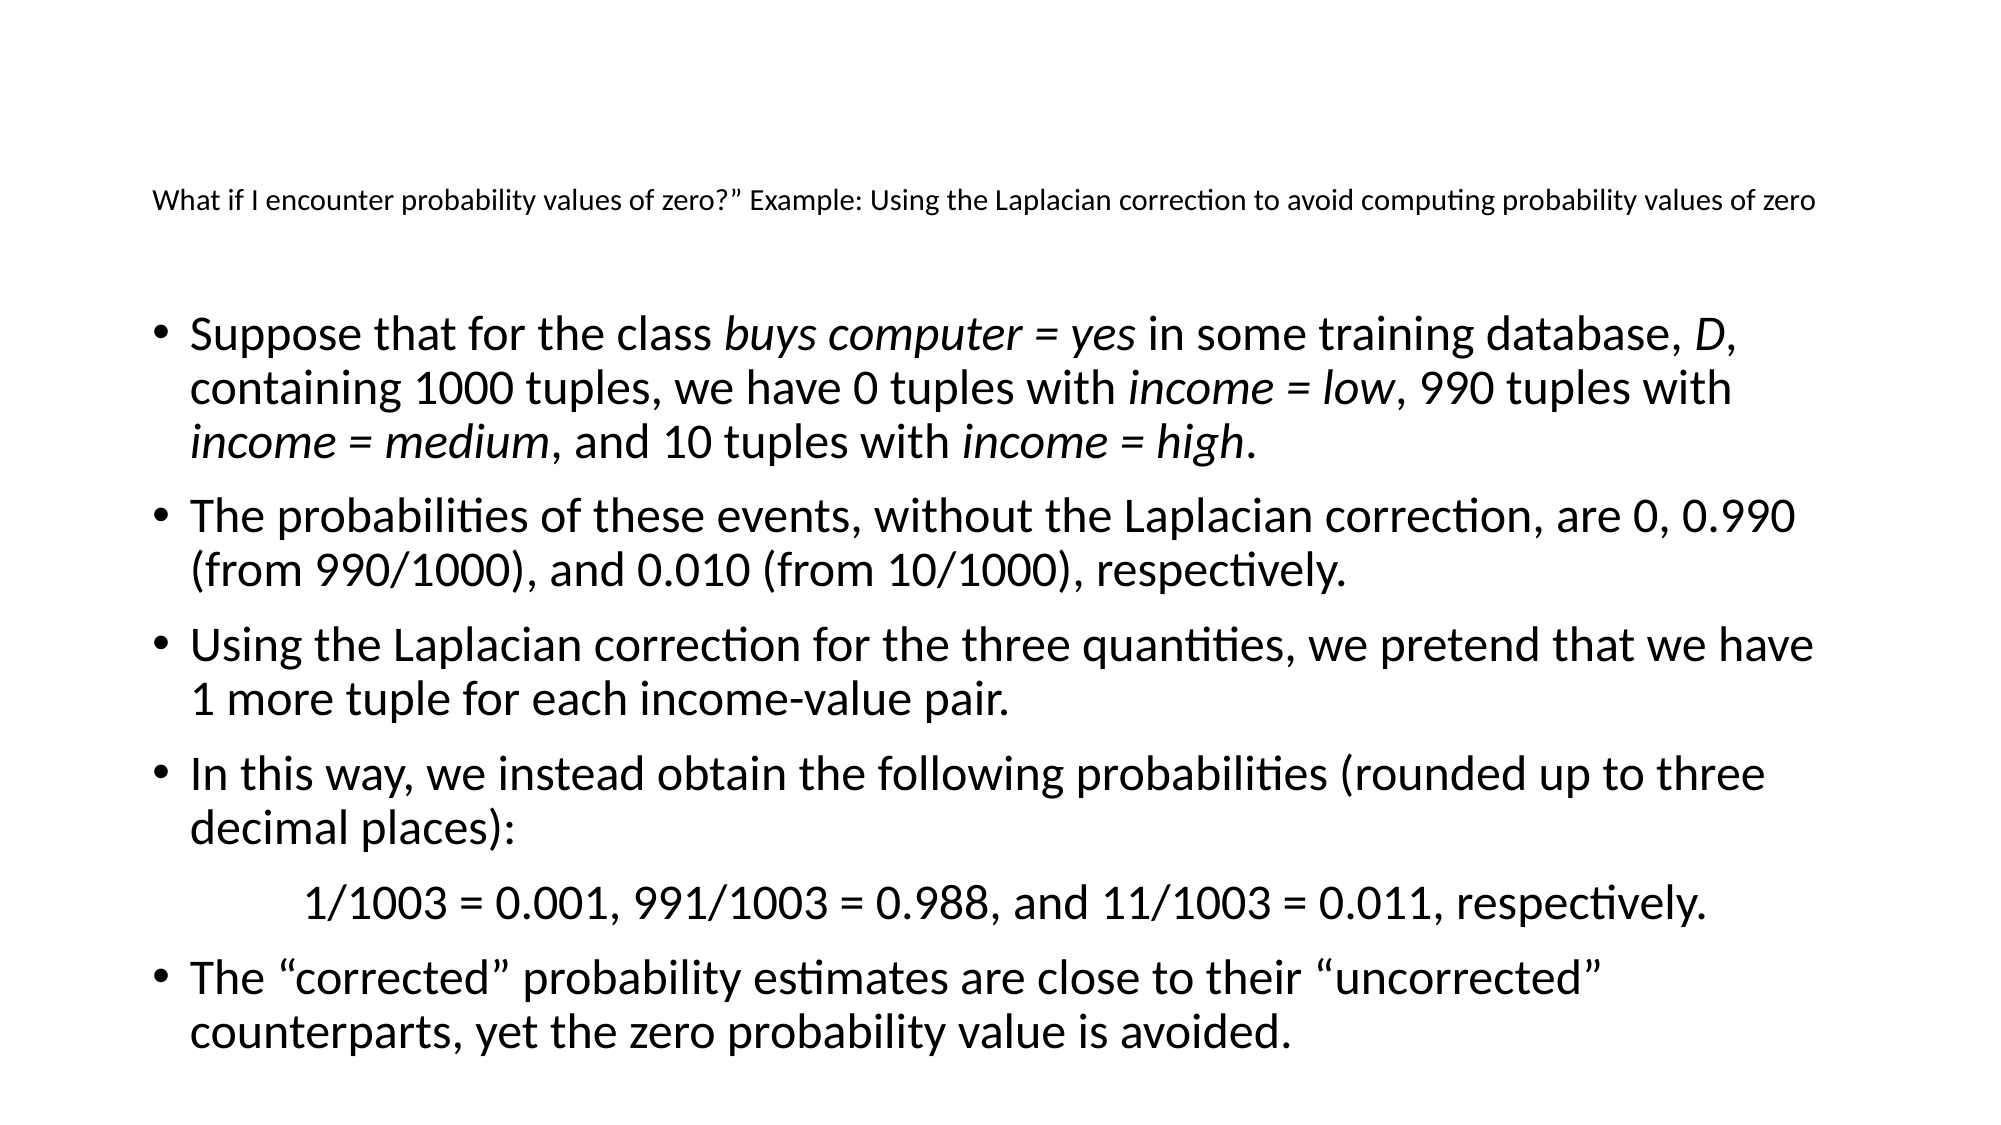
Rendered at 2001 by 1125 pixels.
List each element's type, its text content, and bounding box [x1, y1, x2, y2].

title What if I encounter probability values of zero?” Example: Using the Laplacian correction to avoid computing probability values of zero [137, 168, 1863, 278]
list Suppose that for the class buys computer = yes in some training database, D, containing 1000 tuples, we have 0 tuples with income = low, 990 tuples with income = medium, and 10 tuples with income = high. The probabilities of these events, without the Laplacian correction, are 0, 0.990 (from 990/1000), and 0.010 (from 10/1000), respectively. Using the Laplacian correction for the three quantities, we pretend that we have 1 more tuple for each income-value pair. In this way, we instead obtain the following probabilities (rounded up to three decimal places): 1/1003 = 0.001, 991/1003 = 0.988, and 11/1003 = 0.011, respectively. The “corrected” probability estimates are close to their “uncorrected” counterparts, yet the zero probability value is avoided. [137, 299, 1863, 1014]
